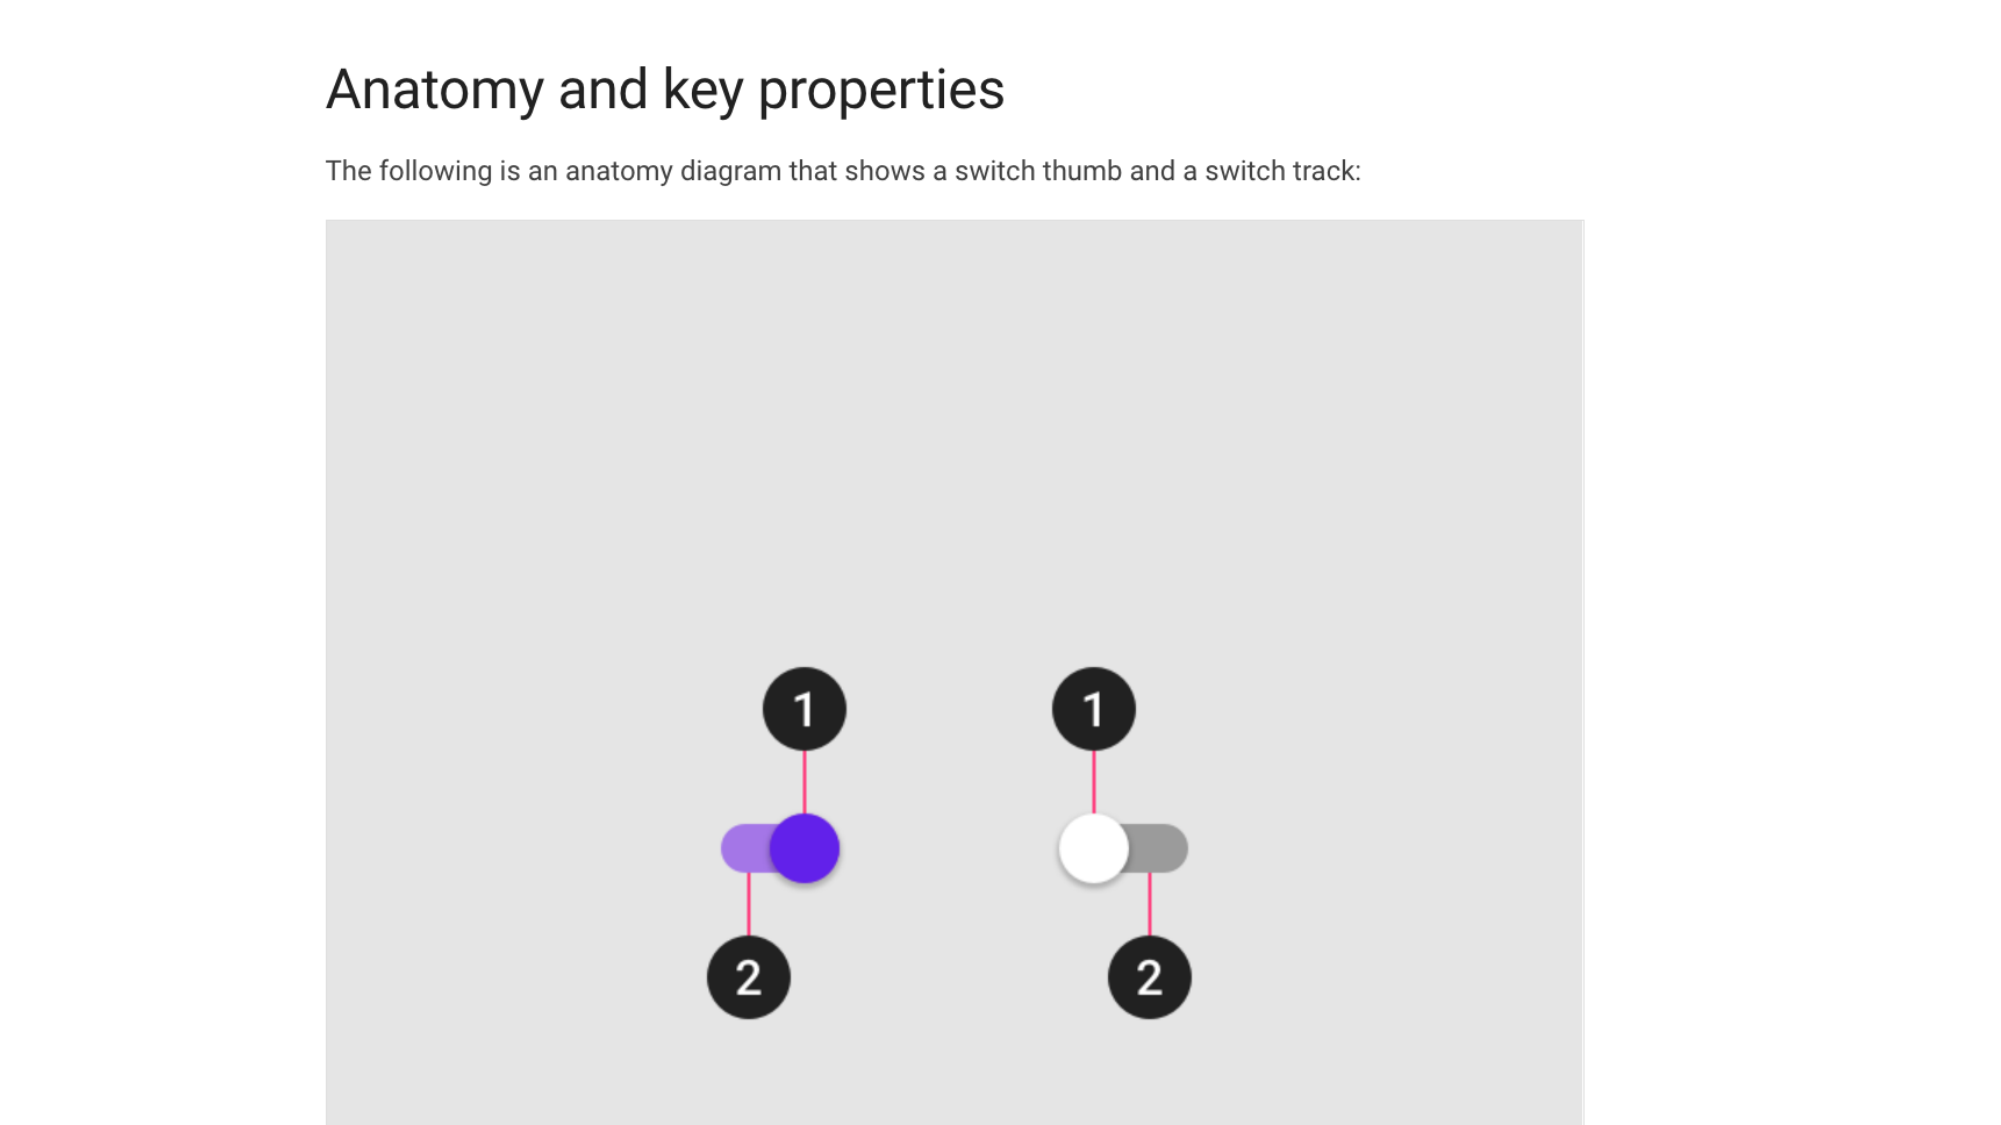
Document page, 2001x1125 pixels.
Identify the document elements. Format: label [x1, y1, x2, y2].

picture [248, 0, 1752, 1125]
